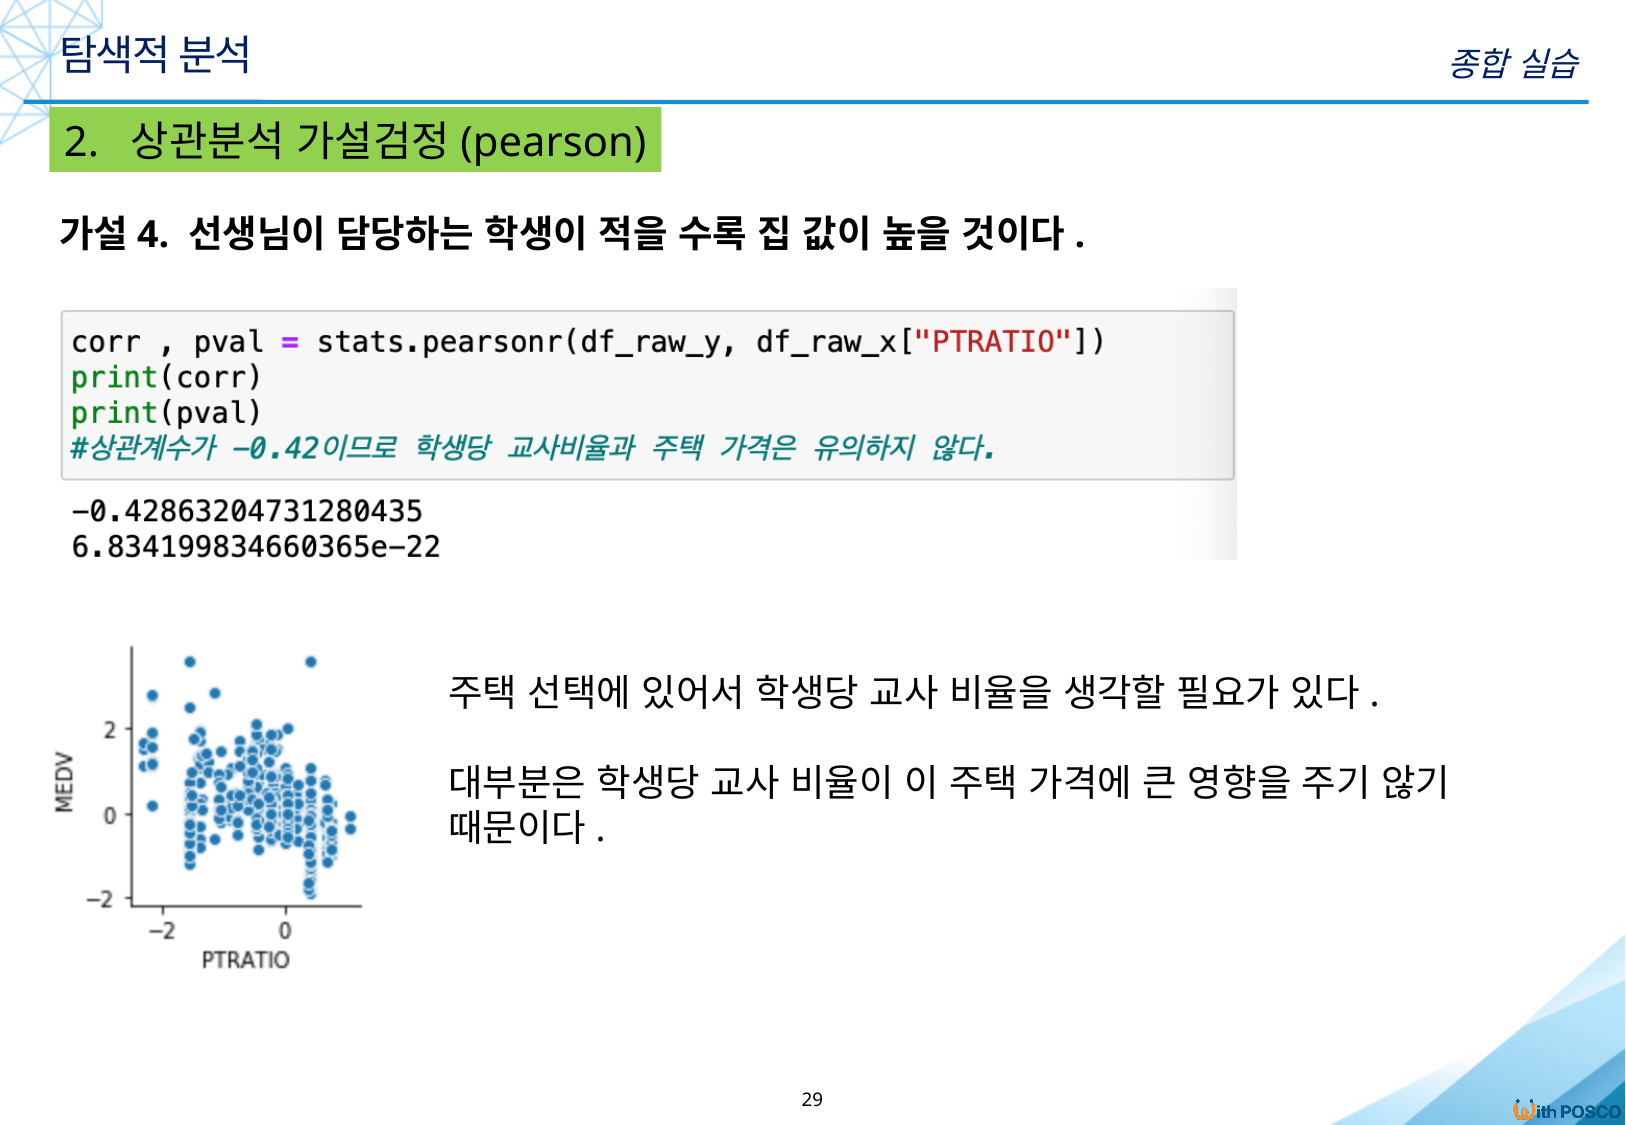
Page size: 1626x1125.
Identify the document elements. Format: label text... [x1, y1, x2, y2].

text_box 2. 상관분석 가설검정(pearson) [49, 107, 662, 172]
text_box 주택 선택에 있어서 학생당 교사 비율을 생각할 필요가 있다. 대부분은 학생당 교사 비율이 이 주택 가격에 큰 영향을 주기 않기 때문이다. [434, 662, 1587, 857]
text_box 종합 실습 [1321, 35, 1594, 81]
text_box 탐색적 분석 [44, 21, 1321, 87]
text_box 가설4. 선생님이 담당하는 학생이 적을 수록 집 값이 높을 것이다. [44, 202, 1198, 263]
picture [0, 0, 1625, 1125]
